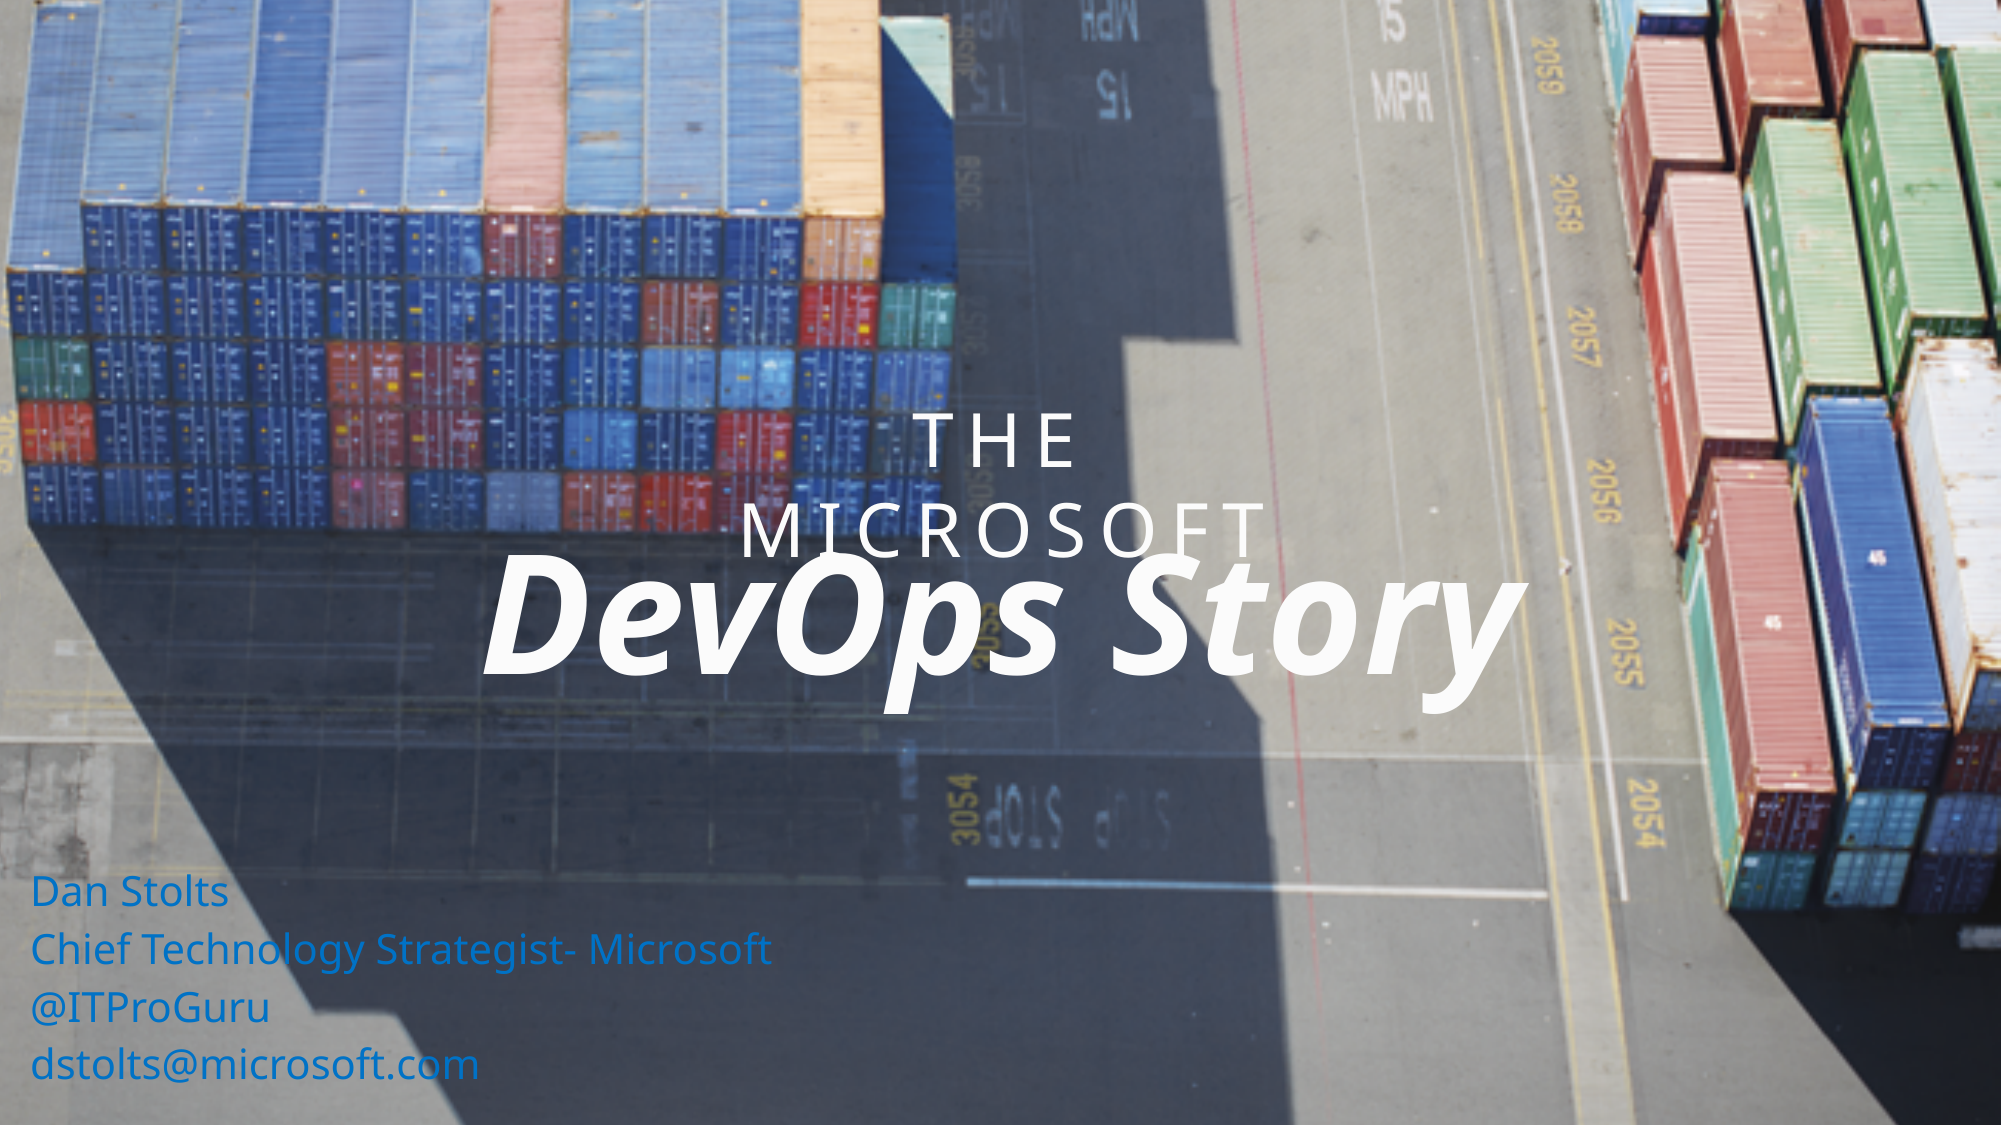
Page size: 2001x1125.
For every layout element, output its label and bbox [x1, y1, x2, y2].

picture [0, 0, 2001, 1125]
text_box [278, 428, 1723, 694]
